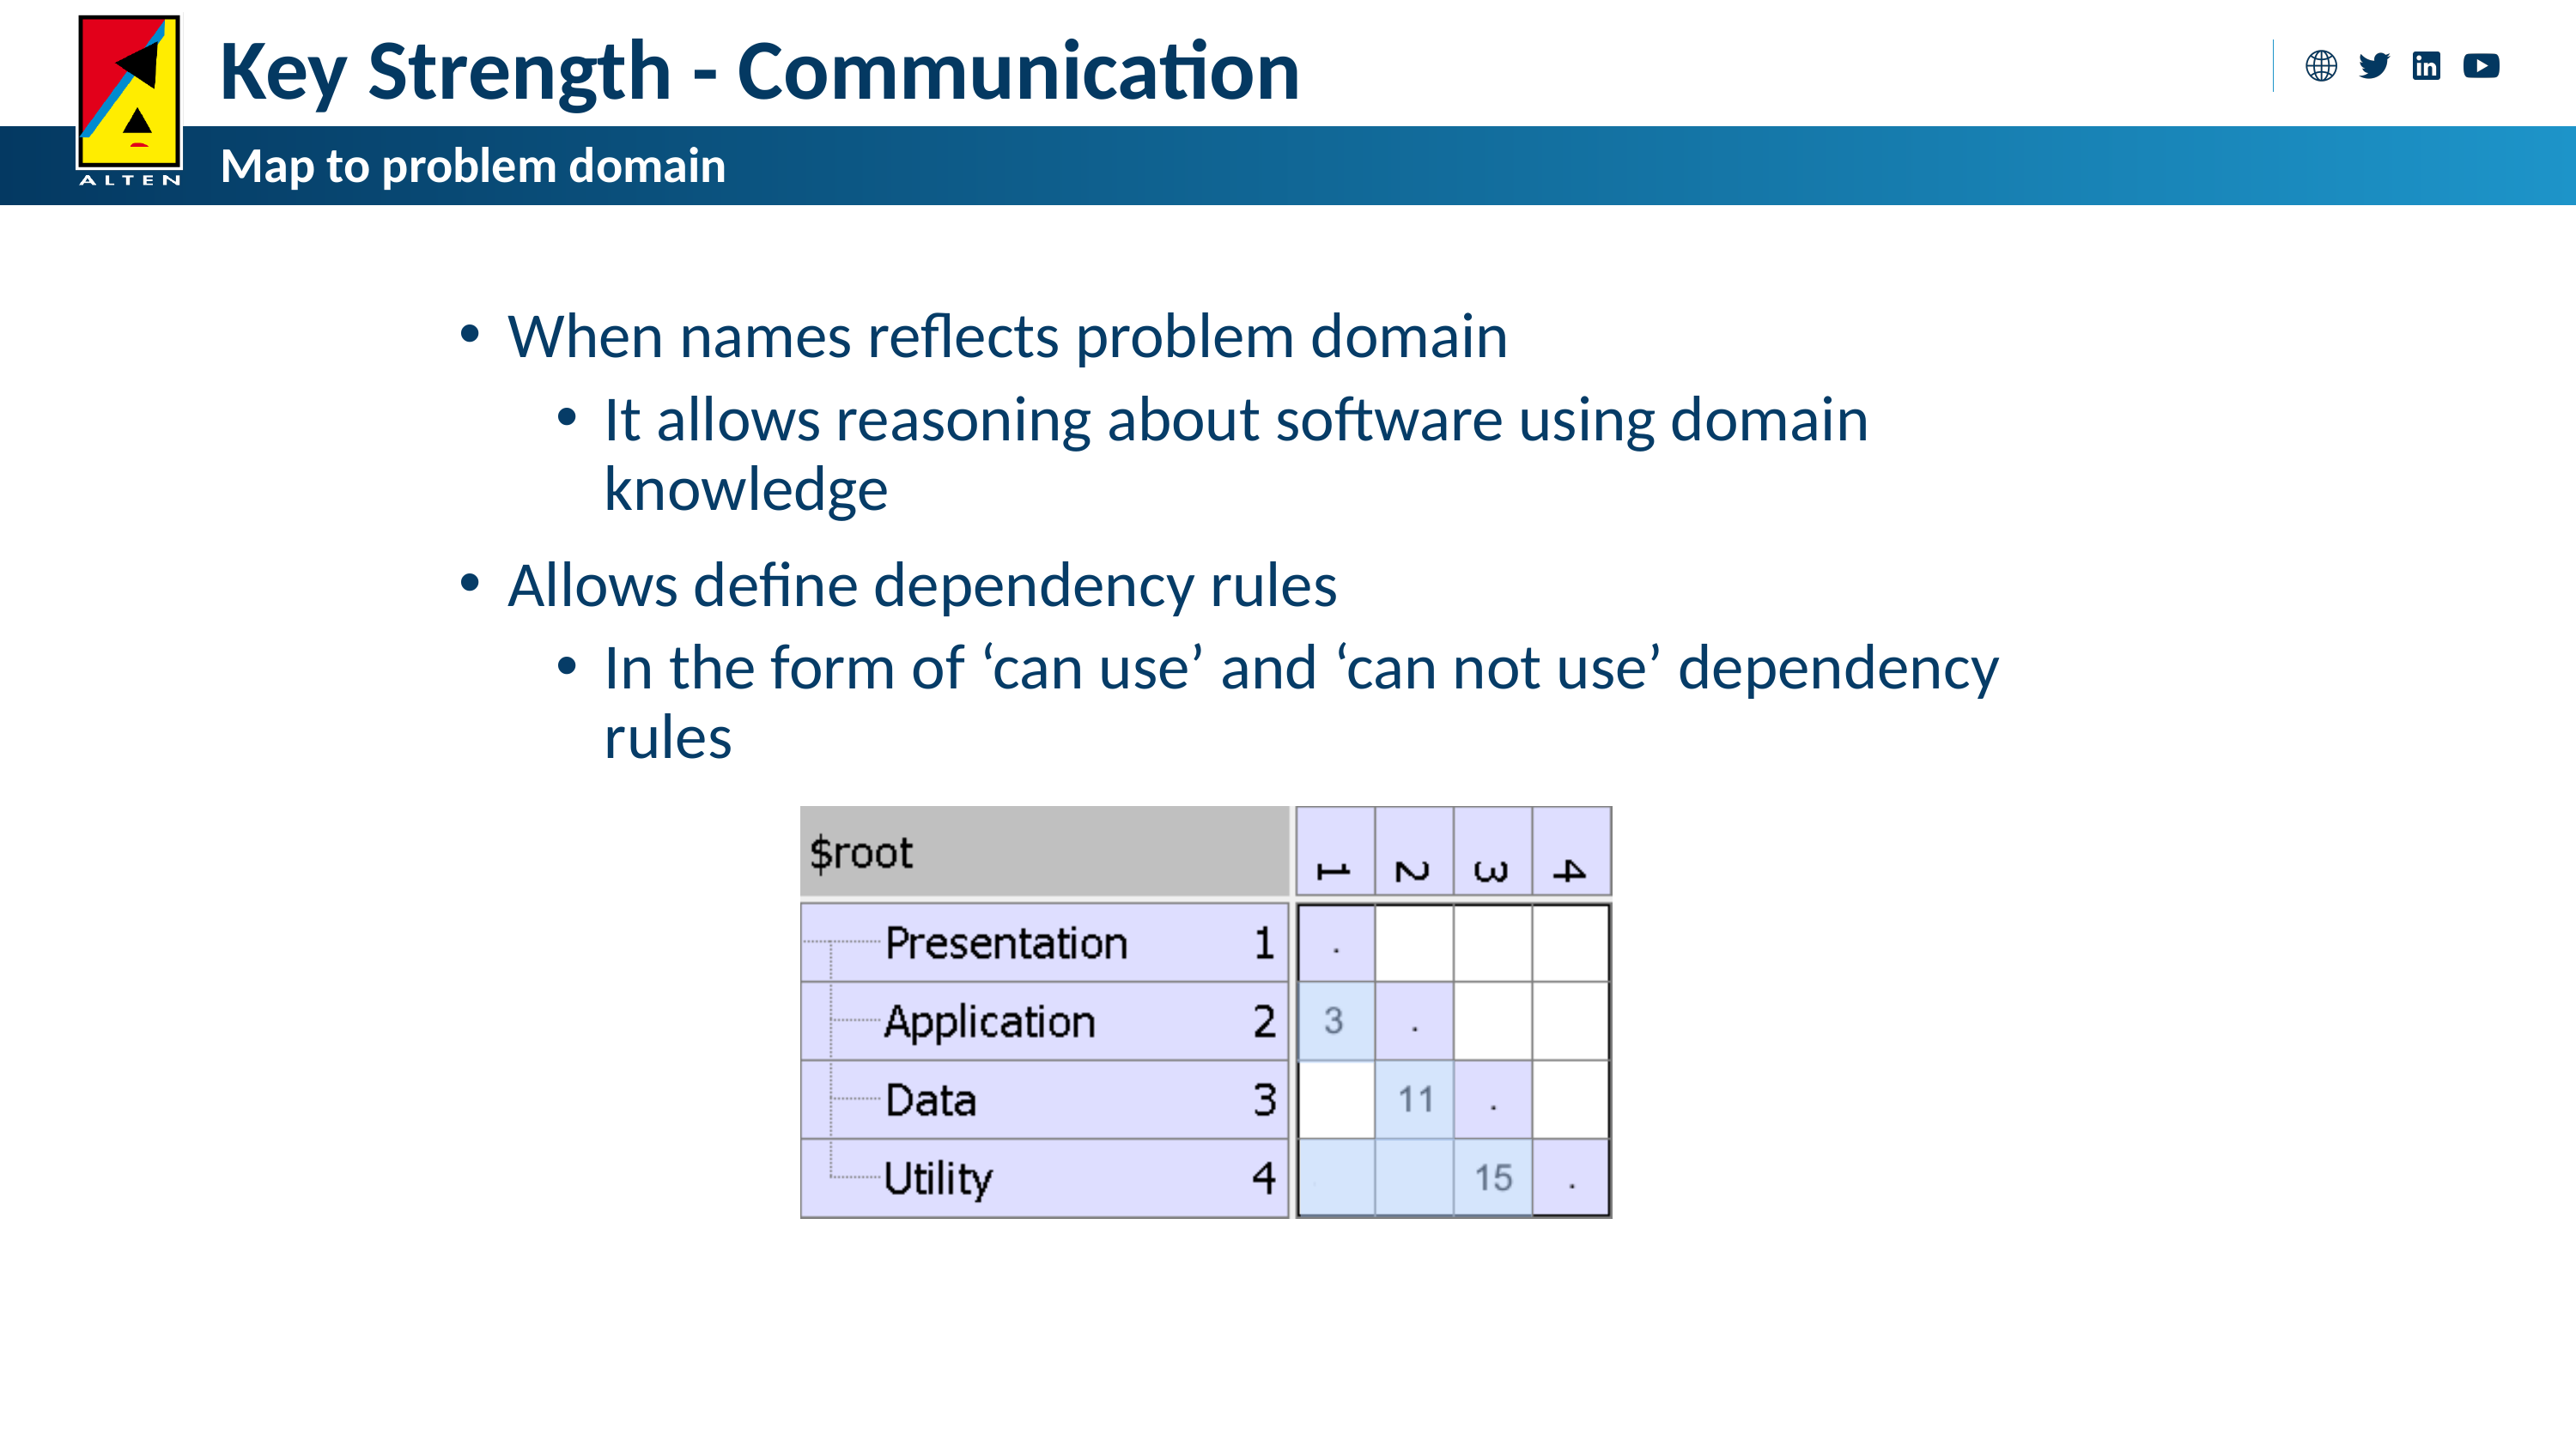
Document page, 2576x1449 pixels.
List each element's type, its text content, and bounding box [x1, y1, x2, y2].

picture [2413, 52, 2440, 80]
picture [2464, 48, 2500, 83]
picture [2306, 50, 2337, 82]
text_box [800, 806, 1613, 1219]
list Key Strength - Communication [220, 28, 2250, 102]
picture [43, 0, 215, 213]
list Map to problem domain [220, 126, 2250, 199]
picture [2359, 50, 2391, 82]
